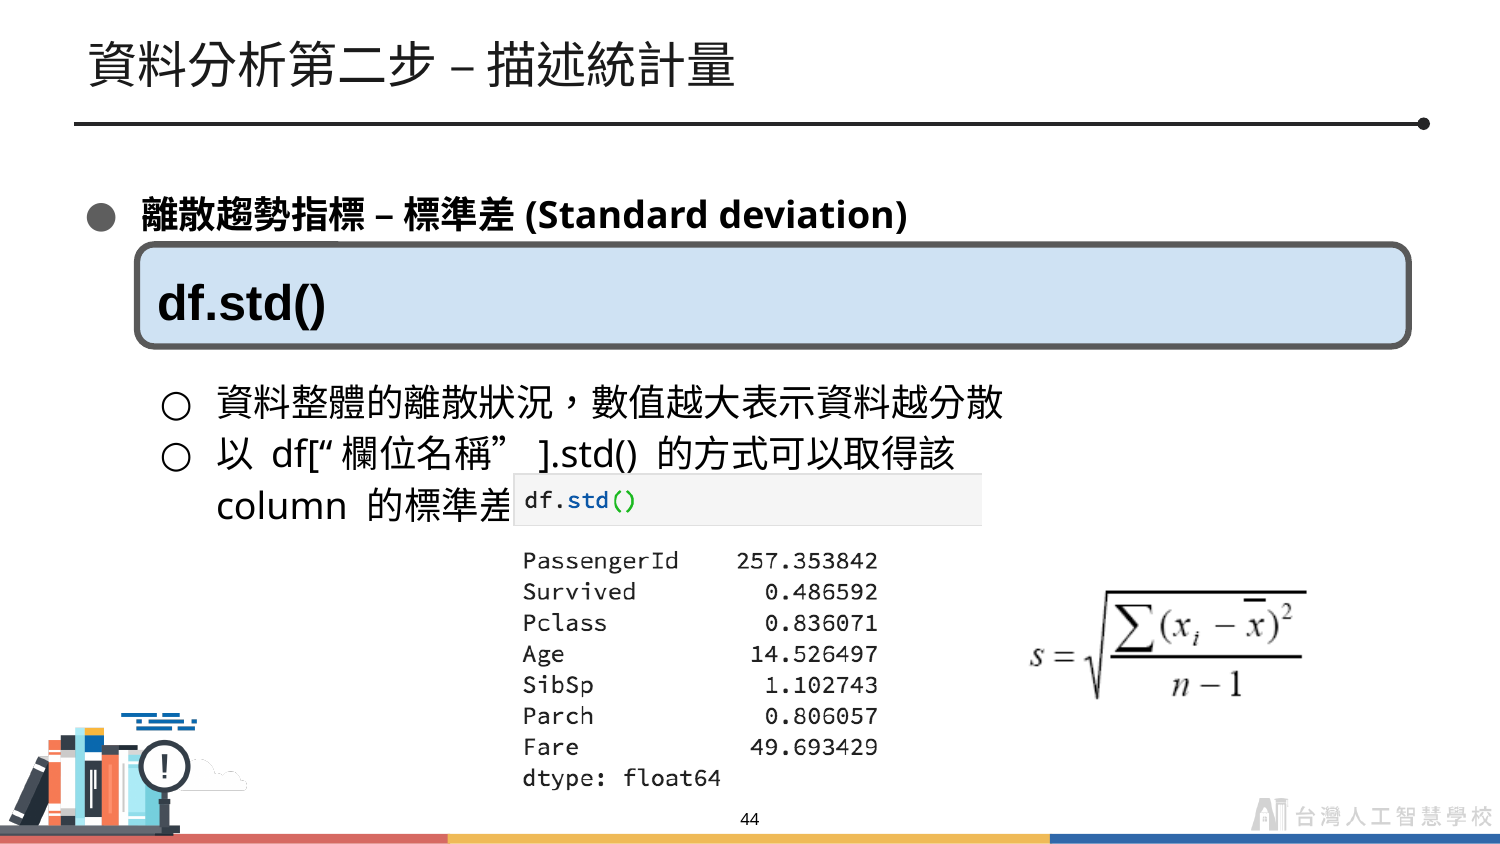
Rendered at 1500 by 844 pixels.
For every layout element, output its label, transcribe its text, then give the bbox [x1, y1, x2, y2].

picture [0, 713, 247, 836]
list 離散趨勢指標 – 標準差(Standard deviation) 資料整體的離散狀況，數值越大表示資料越分散 以 df[“欄位名稱”].std() 的方式可以取得該 column 的標準差 [51, 168, 1090, 730]
title 資料分析第二步 – 描述統計量 [72, 18, 1409, 117]
slide_number ‹#› [703, 819, 797, 844]
picture [1015, 572, 1321, 712]
picture [509, 473, 982, 811]
text_box df.std() [137, 244, 1409, 347]
